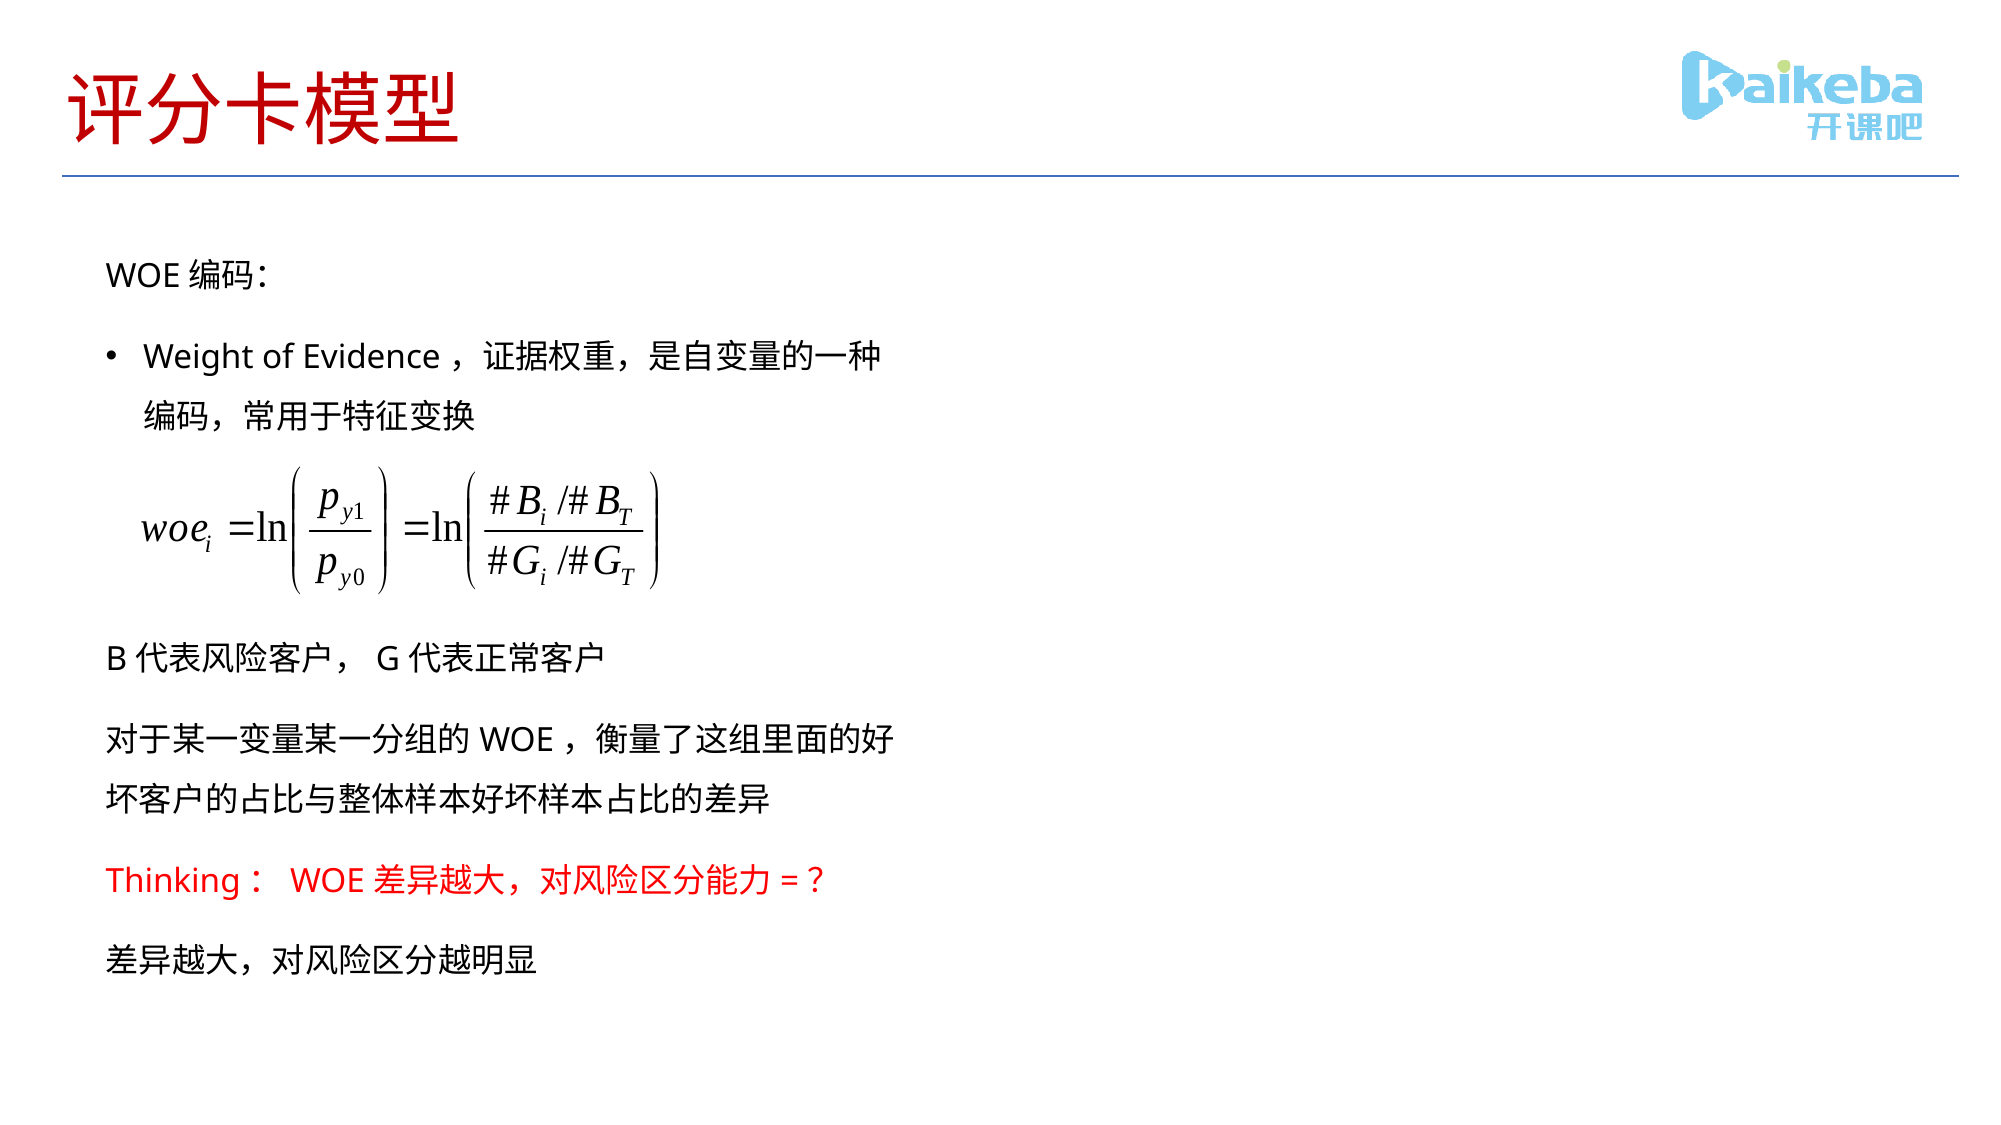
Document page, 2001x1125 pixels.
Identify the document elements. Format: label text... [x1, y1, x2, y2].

title 评分卡模型 [57, 59, 1728, 167]
table_cell [1653, 21, 1950, 167]
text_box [133, 459, 671, 603]
text_box WOE编码： Weight of Evidence，证据权重，是自变量的一种编码，常用于特征变换 B代表风险客户，G代表正常客户 对于某一变量某一分组的WOE，衡量了这组里面的好坏客户的占比与整体样本好坏样本占比的差异 Thinking：WOE差异越大，对风险区分能力=？ 差异越大，对风险区分越明显 [98, 227, 918, 940]
